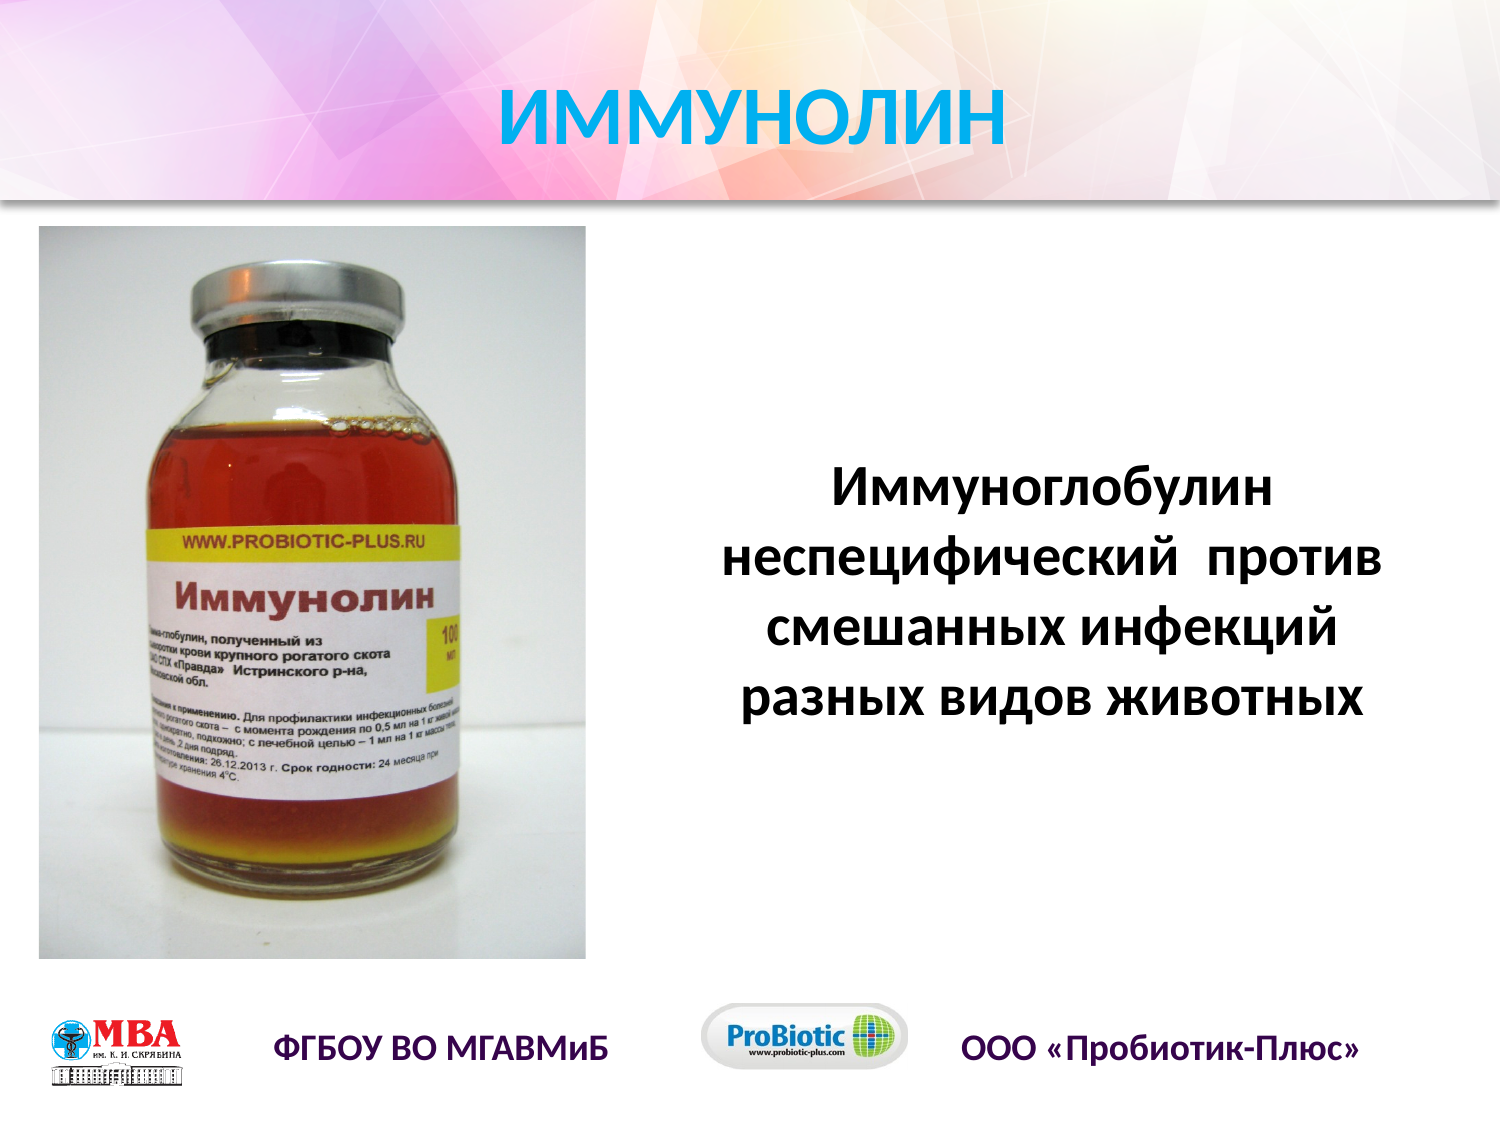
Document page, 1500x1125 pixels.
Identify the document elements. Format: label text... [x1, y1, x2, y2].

text_box ФГБОУ ВО МГАВМиБ [193, 1015, 690, 1075]
picture [38, 225, 586, 959]
text_box ООО «Пробиотик-Плюс» [913, 1015, 1411, 1075]
picture [701, 1003, 908, 1070]
picture [80, 1049, 86, 1056]
text_box Иммуноглобулин неспецифический против смешанных инфекций разных видов животных [677, 439, 1428, 735]
text_box ИММУНОЛИН [22, 54, 1484, 169]
picture [0, 0, 1500, 200]
picture [56, 1049, 64, 1057]
picture [51, 991, 190, 1106]
